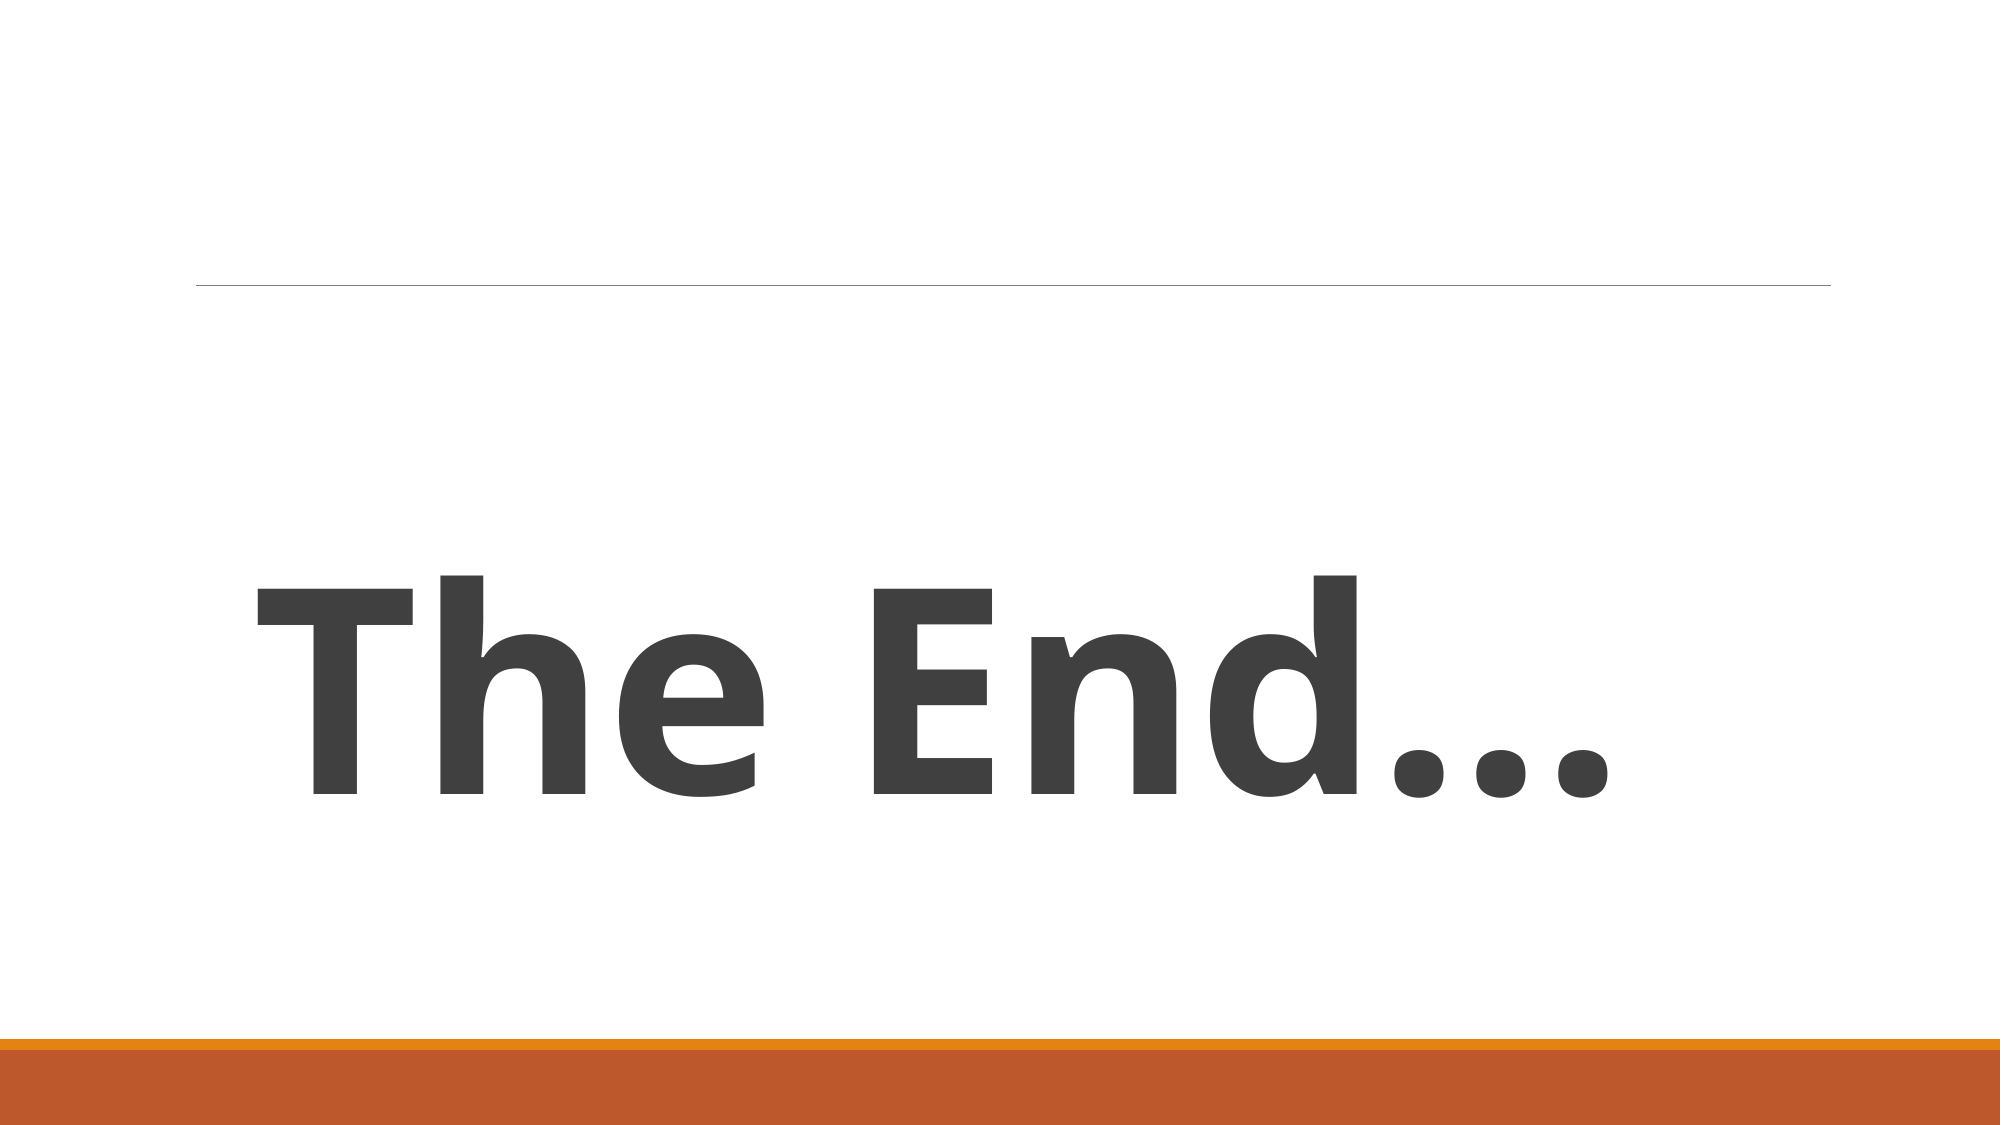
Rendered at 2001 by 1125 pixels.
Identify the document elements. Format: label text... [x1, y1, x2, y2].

title The End… [237, 399, 1781, 981]
